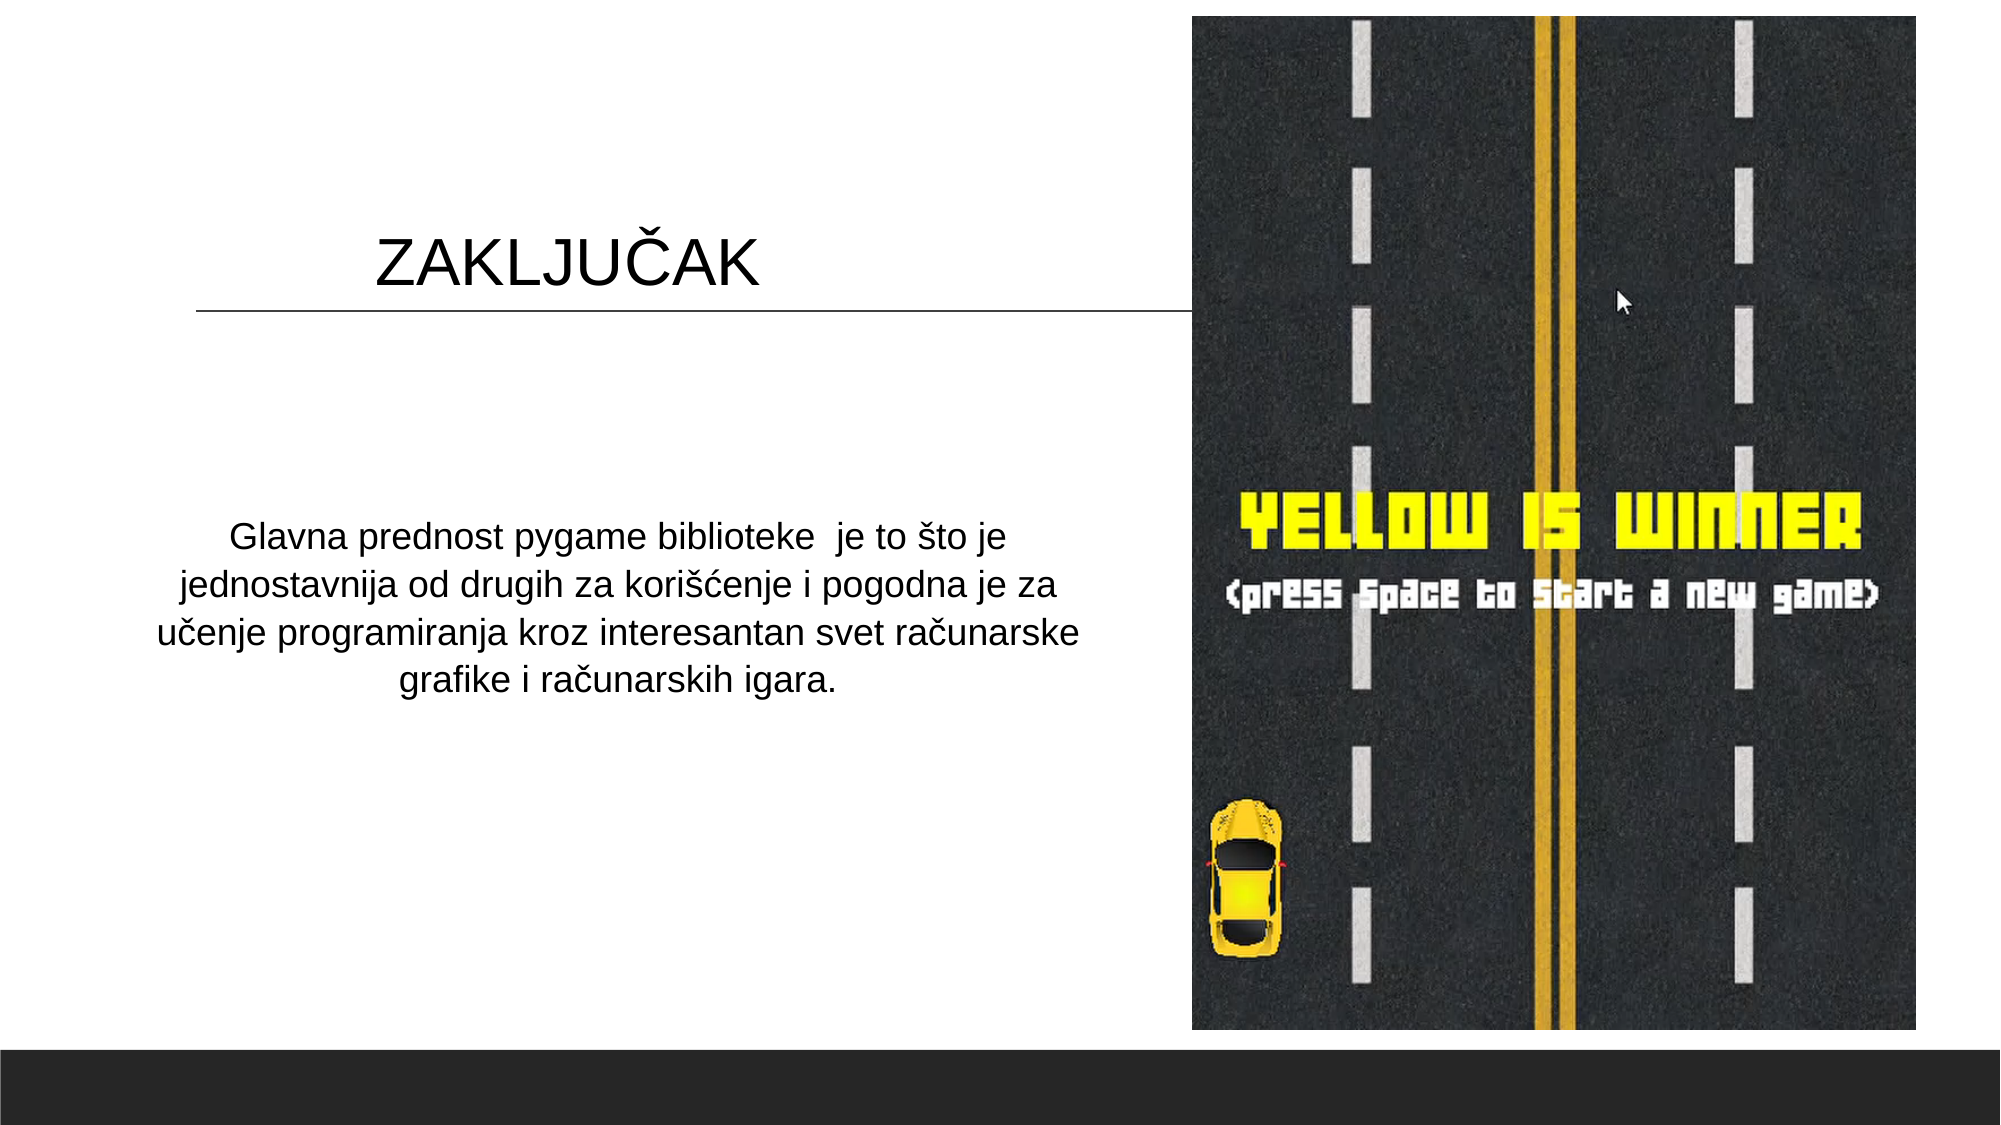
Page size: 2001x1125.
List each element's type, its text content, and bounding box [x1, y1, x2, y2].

text_box Glavna prednost pygame biblioteke je to što je jednostavnija od drugih za korišćenje i pogodna je za učenje programiranja kroz interesantan svet računarske grafike i računarskih igara. [118, 502, 1119, 708]
text_box ZAKLJUČAK [360, 211, 1187, 306]
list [1190, 15, 1917, 1032]
